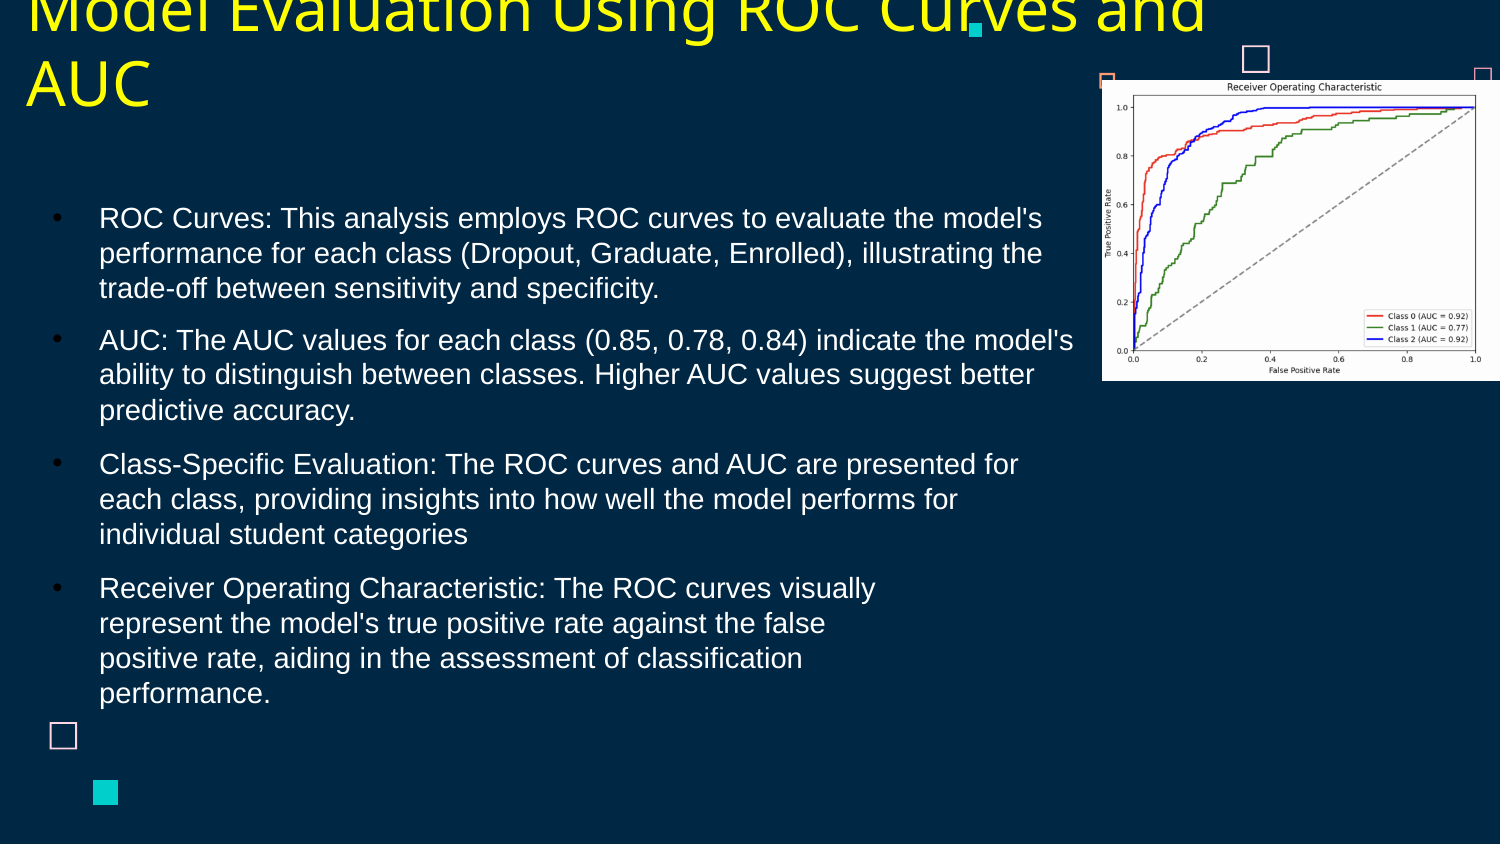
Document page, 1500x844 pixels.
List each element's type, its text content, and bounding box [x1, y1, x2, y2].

text_box ROC Curves: This analysis employs ROC curves to evaluate the model's performance for each class (Dropout, Graduate, Enrolled), illustrating the trade-off between sensitivity and specificity. [37, 192, 1096, 312]
picture [1101, 79, 1500, 381]
text_box AUC: The AUC values for each class (0.85, 0.78, 0.84) indicate the model's ability to distinguish between classes. Higher AUC values suggest better predictive accuracy. [37, 313, 1101, 434]
text_box Class-Specific Evaluation: The ROC curves and AUC are presented for each class, providing insights into how well the model performs for individual student categories [37, 437, 1101, 558]
title Model Evaluation Using ROC Curves and AUC [11, 36, 1241, 134]
text_box Receiver Operating Characteristic: The ROC curves visually represent the model's true positive rate against the false positive rate, aiding in the assessment of classification performance. [37, 562, 938, 717]
